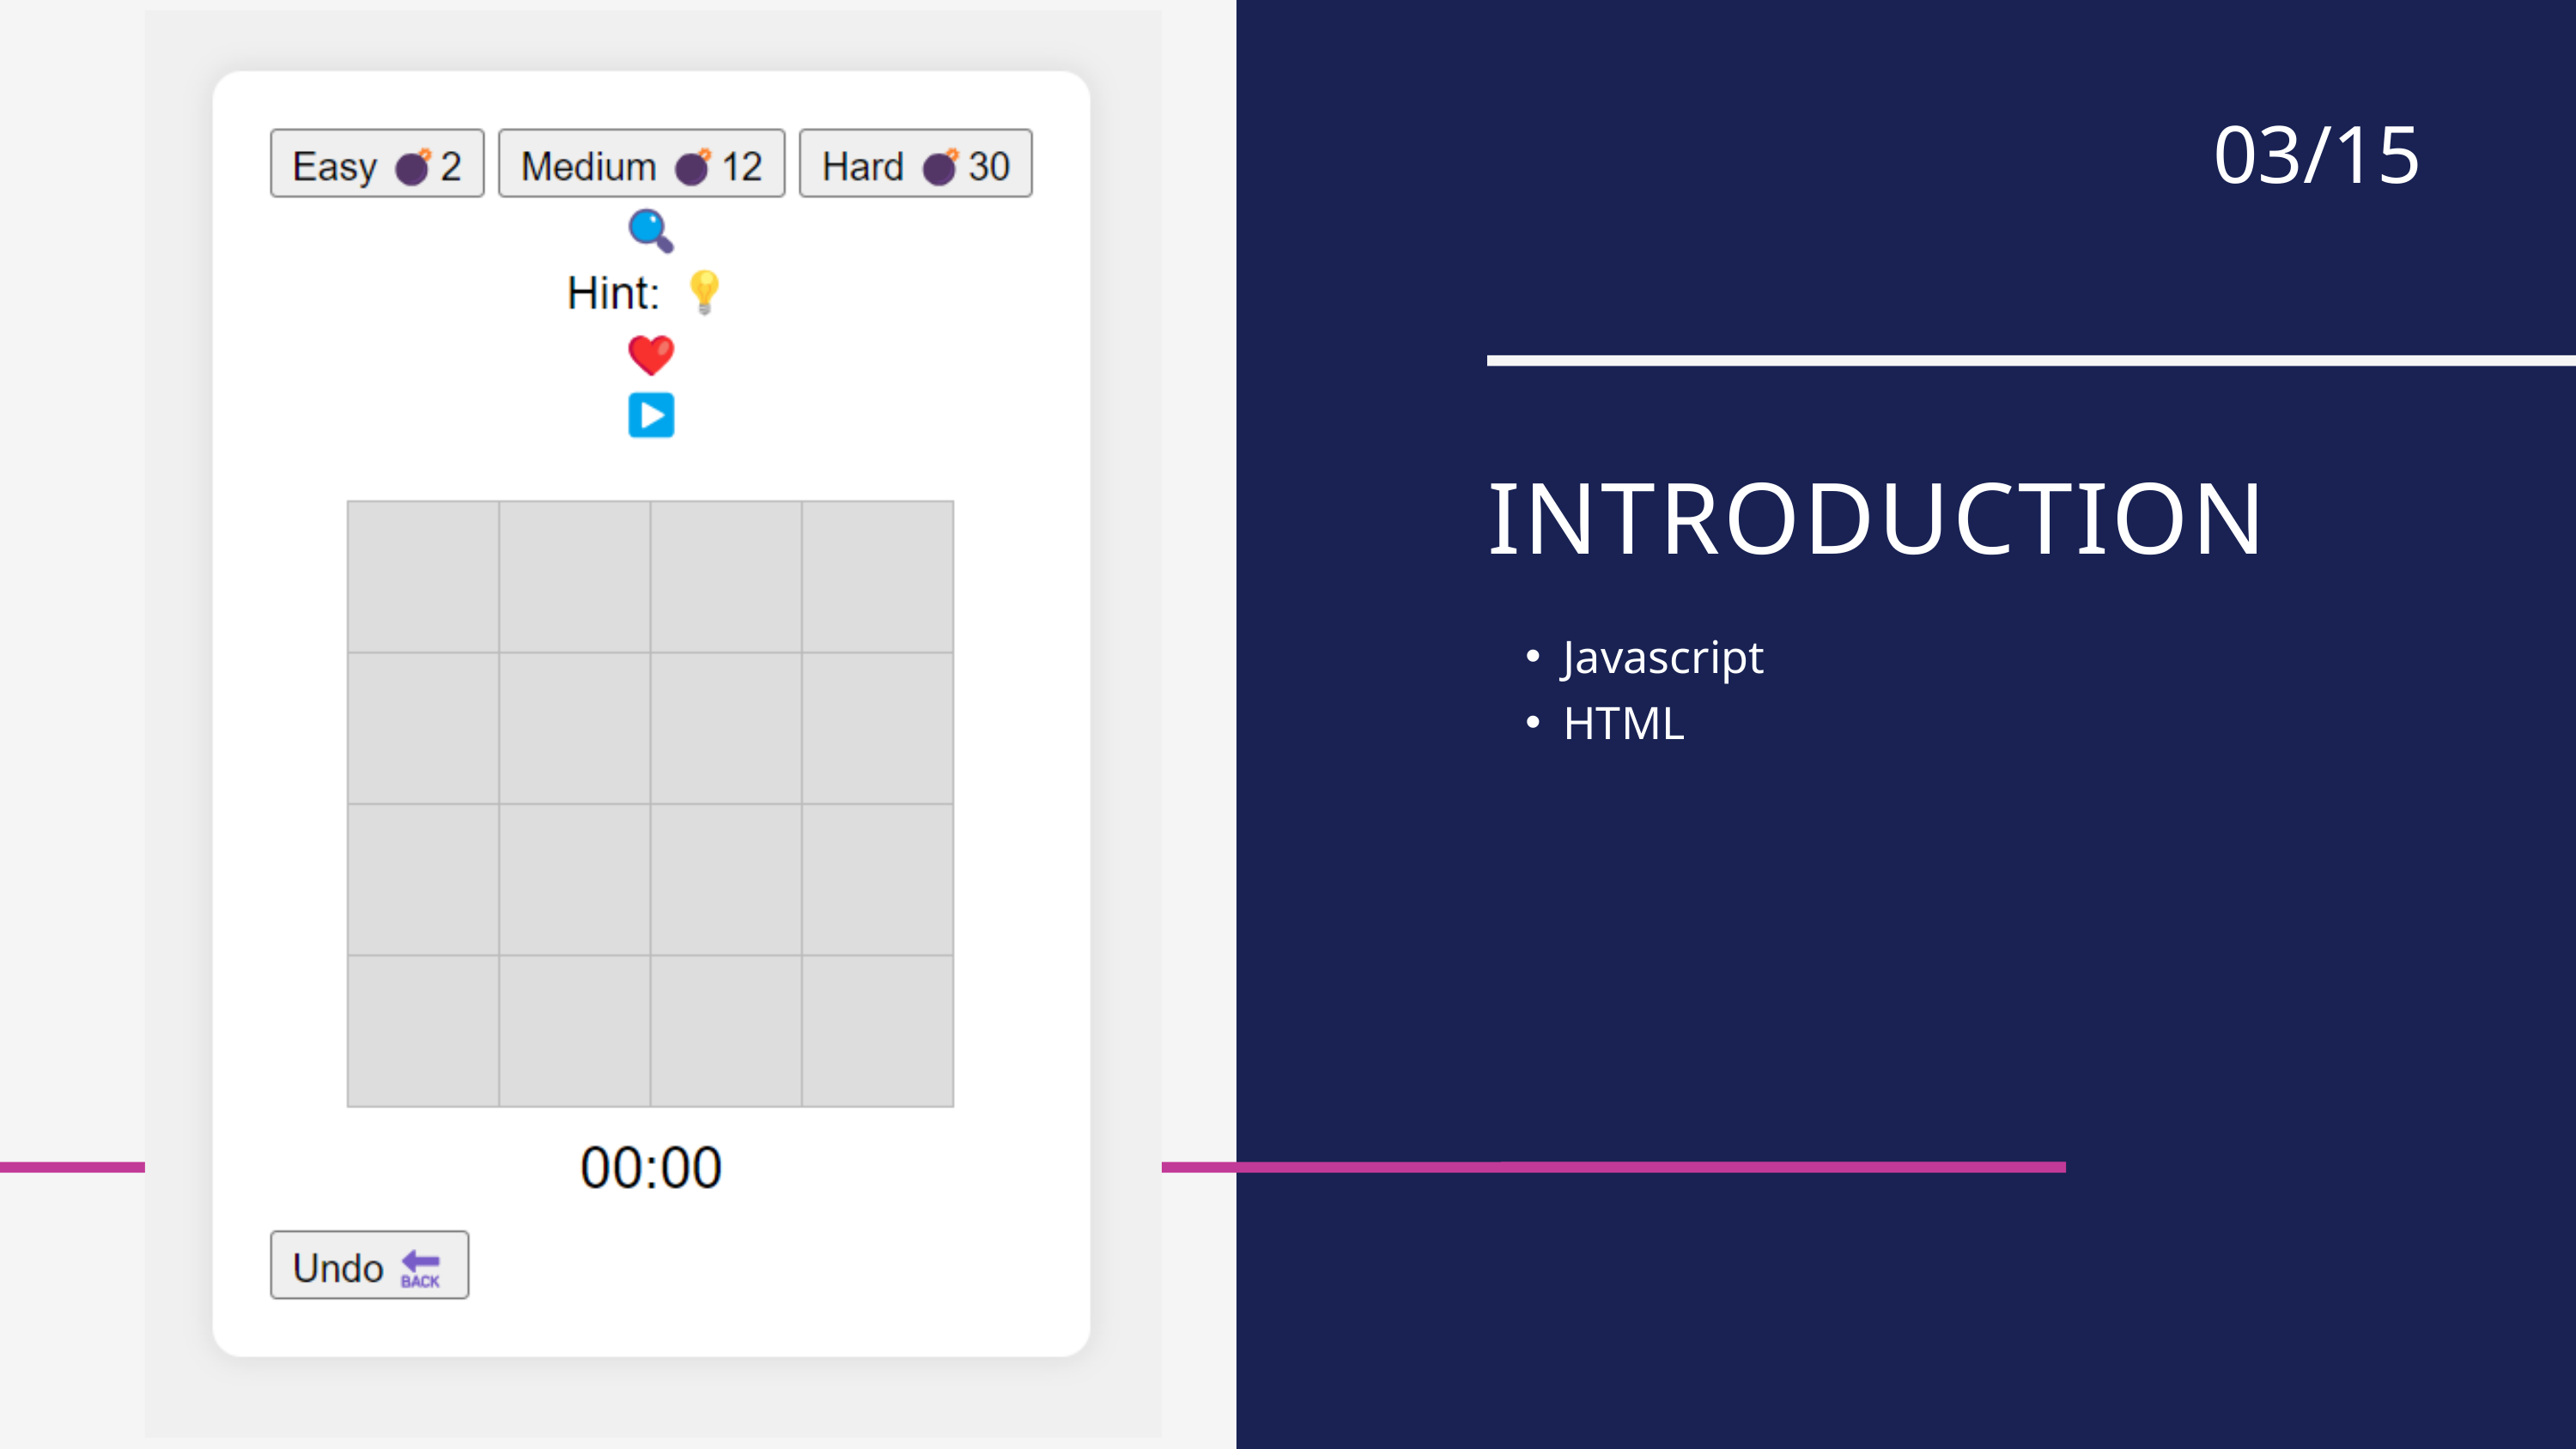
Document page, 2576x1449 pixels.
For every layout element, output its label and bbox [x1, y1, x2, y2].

text_box [144, 10, 1162, 1438]
text_box [1133, 54, 2576, 1432]
